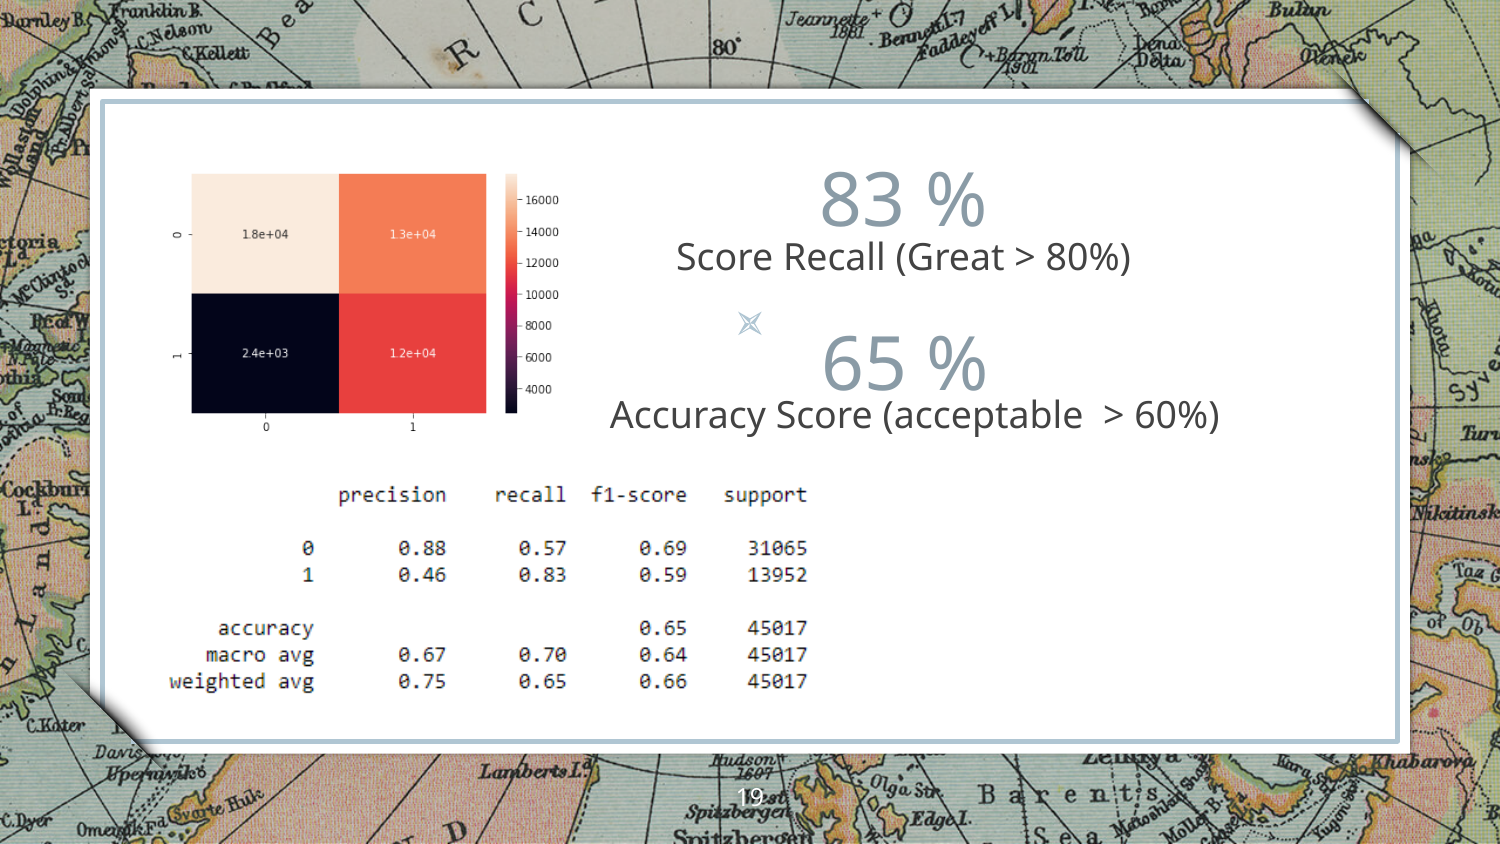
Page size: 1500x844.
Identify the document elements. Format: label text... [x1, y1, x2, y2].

picture [0, 0, 1500, 844]
slide_number 19 [705, 753, 795, 844]
picture [164, 166, 567, 440]
title 65 % [596, 315, 1235, 391]
picture [164, 477, 822, 702]
subtitle Accuracy Score (acceptable > 60%) [596, 391, 1235, 468]
text_box [738, 311, 762, 336]
subtitle Score Recall (Great > 80%) [571, 233, 1242, 317]
title 83 % [566, 151, 1242, 233]
